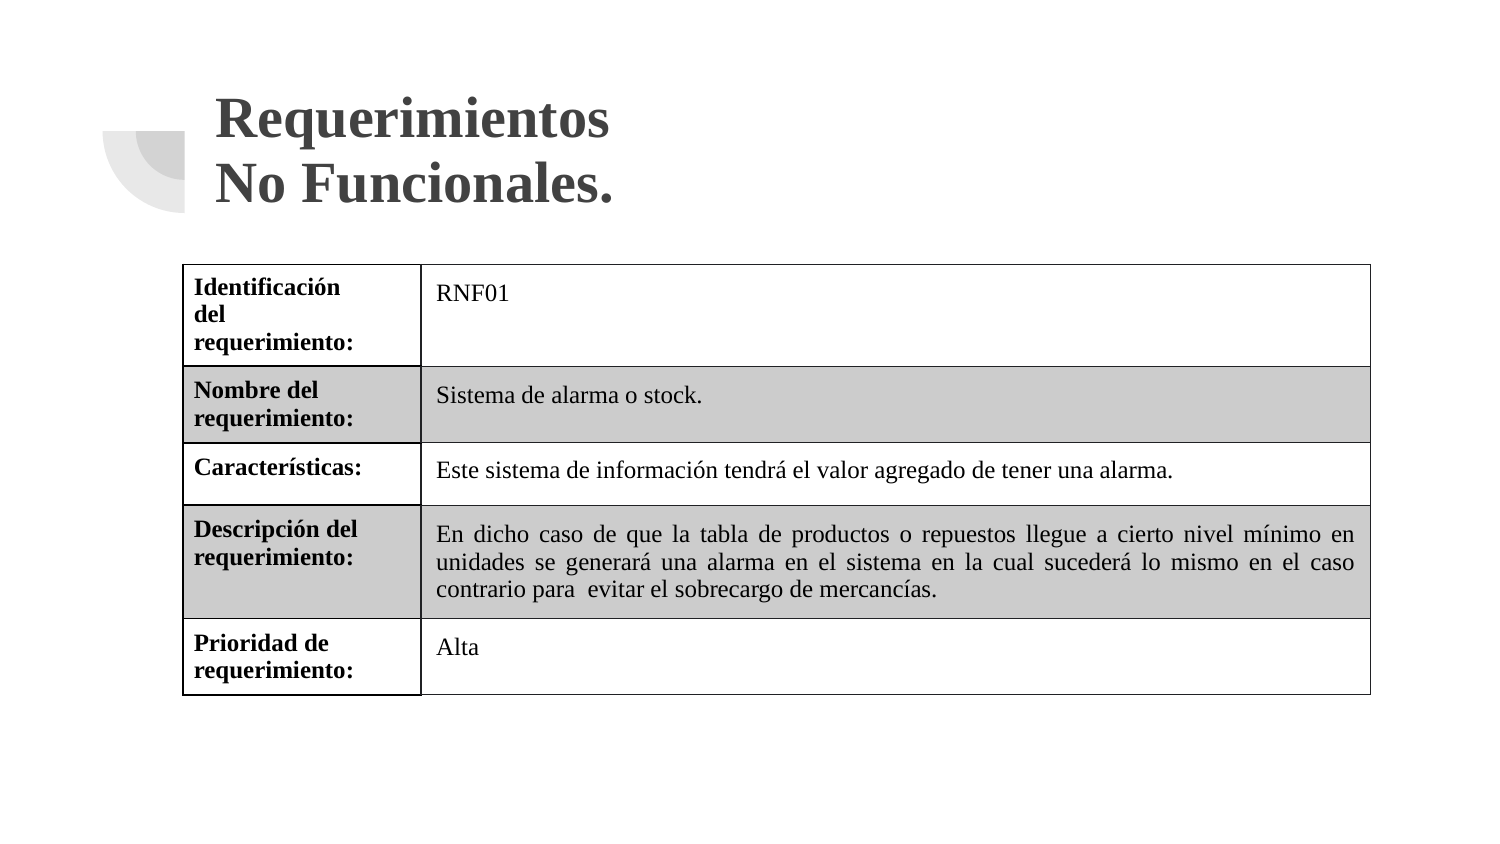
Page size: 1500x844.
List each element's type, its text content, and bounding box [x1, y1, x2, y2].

table_cell En dicho caso de que la tabla de productos o repuestos llegue a cierto nivel mínimo en unidades se generará una alarma en el sistema en la cual sucederá lo mismo en el caso contrario para evitar el sobrecargo de mercancías. [422, 506, 1370, 618]
table_cell Este sistema de información tendrá el valor agregado de tener una alarma. [422, 443, 1370, 505]
table_cell Nombre del requerimiento: [184, 367, 420, 442]
table_cell Características: [184, 444, 420, 504]
table_cell Sistema de alarma o stock. [422, 367, 1370, 442]
table_cell Alta [422, 619, 1370, 694]
title Requerimientos No Funcionales. [200, 70, 1354, 235]
table_header RNF01 [422, 265, 1370, 366]
table_cell Prioridad de requerimiento: [184, 619, 420, 694]
table_header Identificación del requerimiento: [184, 265, 420, 365]
table_cell Descripción del requerimiento: [184, 506, 420, 618]
